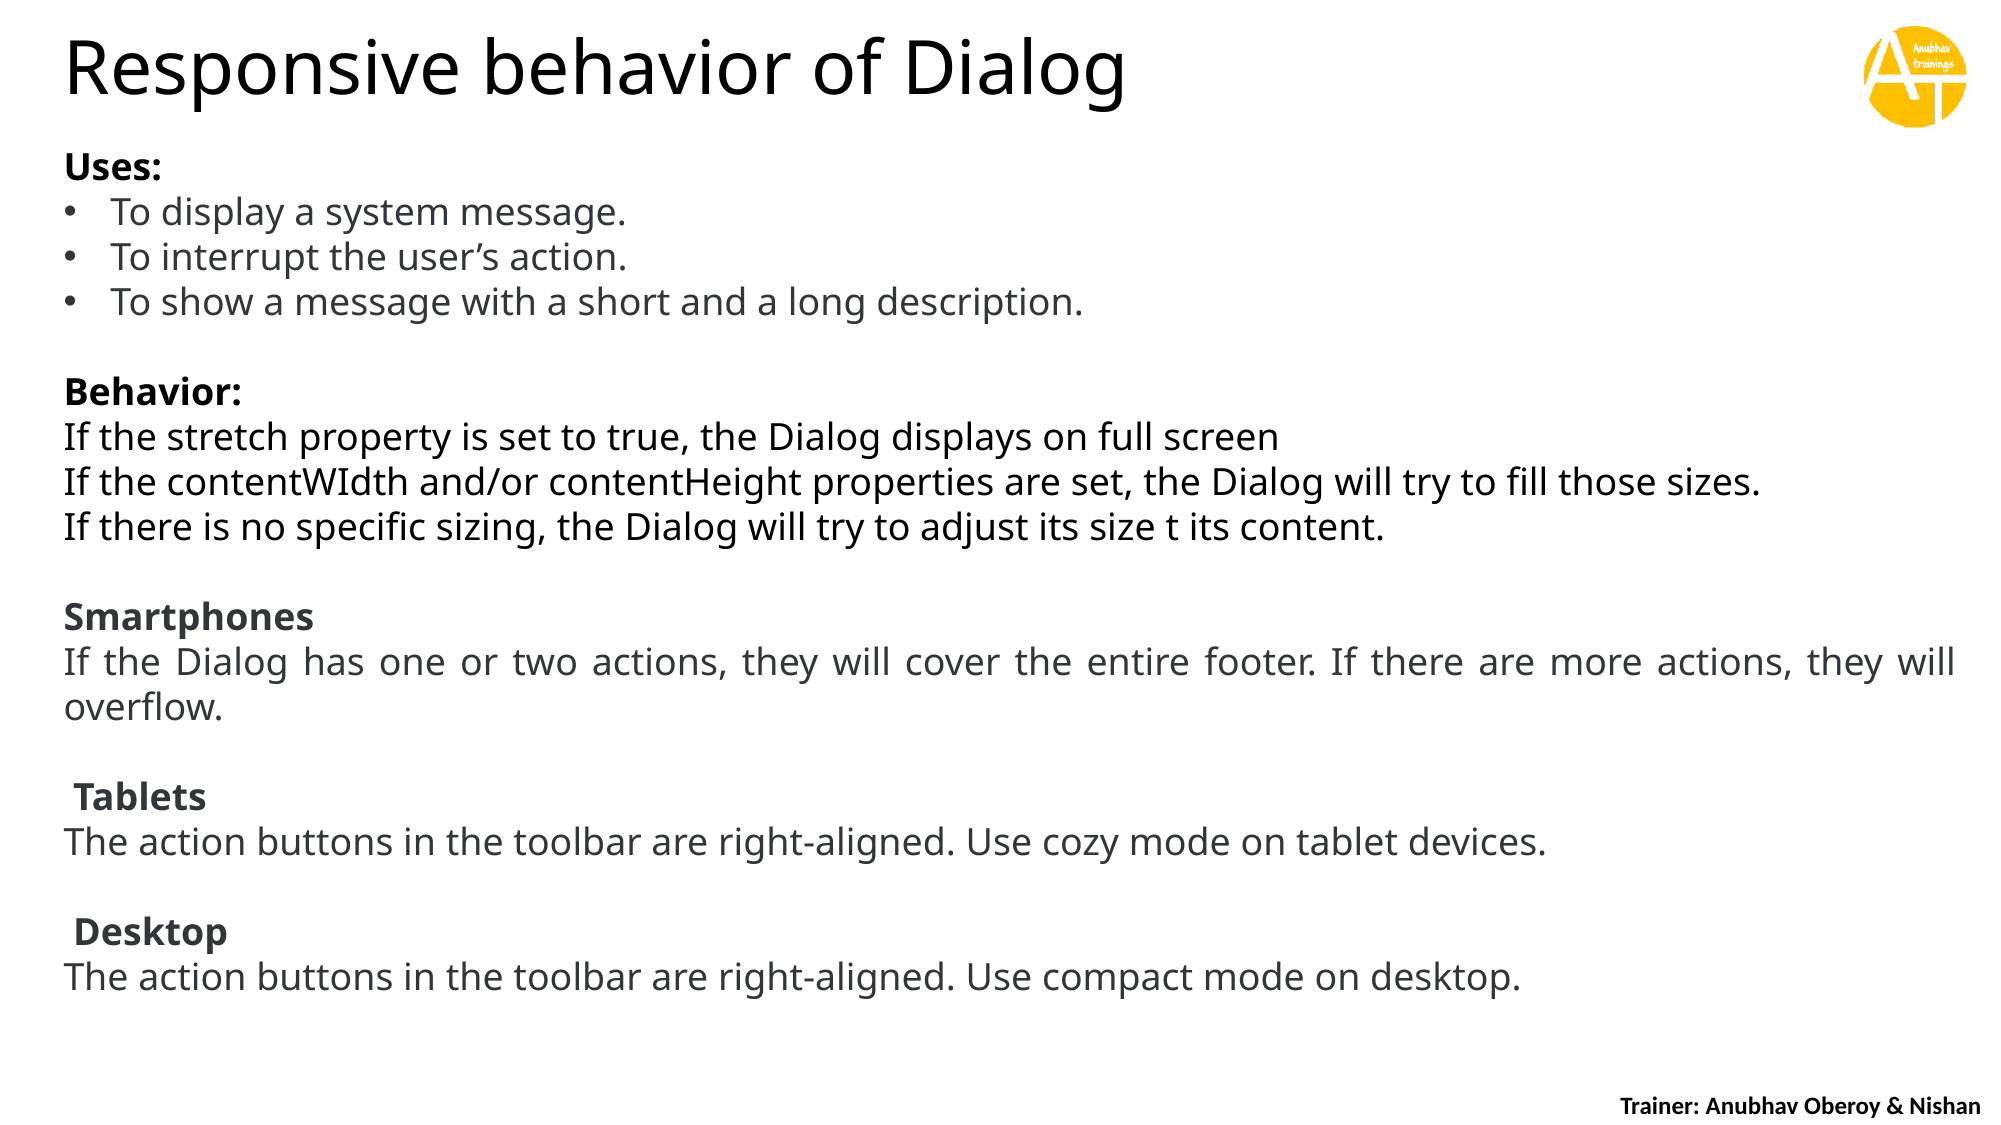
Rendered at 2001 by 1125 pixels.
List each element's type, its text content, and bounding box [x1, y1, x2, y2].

text_box Uses: To display a system message. To interrupt the user’s action. To show a message with a short and a long description. Behavior: If the stretch property is set to true, the Dialog displays on full screen If the contentWIdth and/or contentHeight properties are set, the Dialog will try to fill those sizes. If there is no specific sizing, the Dialog will try to adjust its size t its content. Smartphones If the Dialog has one or two actions, they will cover the entire footer. If there are more actions, they will overflow. Tablets The action buttons in the toolbar are right-aligned. Use cozy mode on tablet devices. Desktop The action buttons in the toolbar are right-aligned. Use compact mode on desktop. [48, 136, 1973, 1125]
title Responsive behavior of Dialog [48, 4, 1854, 136]
text_box [99, 45, 1853, 136]
footer Trainer: Anubhav Oberoy & Nishan [1568, 1081, 1998, 1125]
picture [1853, 19, 1972, 136]
